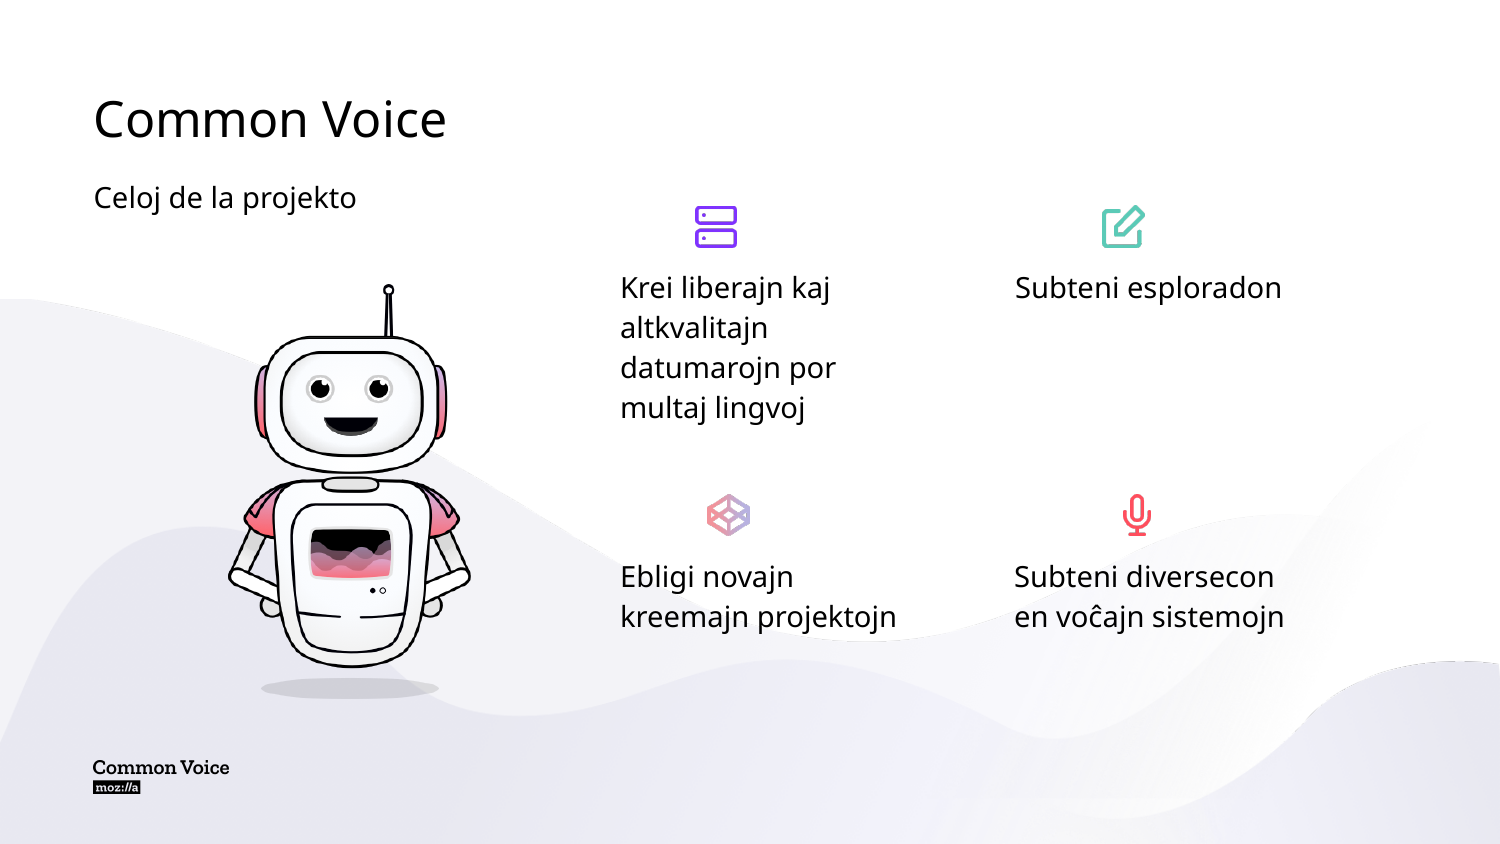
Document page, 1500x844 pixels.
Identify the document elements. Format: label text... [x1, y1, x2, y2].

title Celoj de la projekto [93, 174, 568, 216]
title Common Voice [93, 87, 579, 159]
text_box Subteni esploradon [1015, 264, 1295, 298]
picture [1102, 205, 1145, 248]
picture [0, 282, 1500, 844]
picture [694, 205, 738, 248]
text_box Krei liberajn kaj altkvalitajn datumarojn por multaj lingvoj [620, 263, 839, 298]
